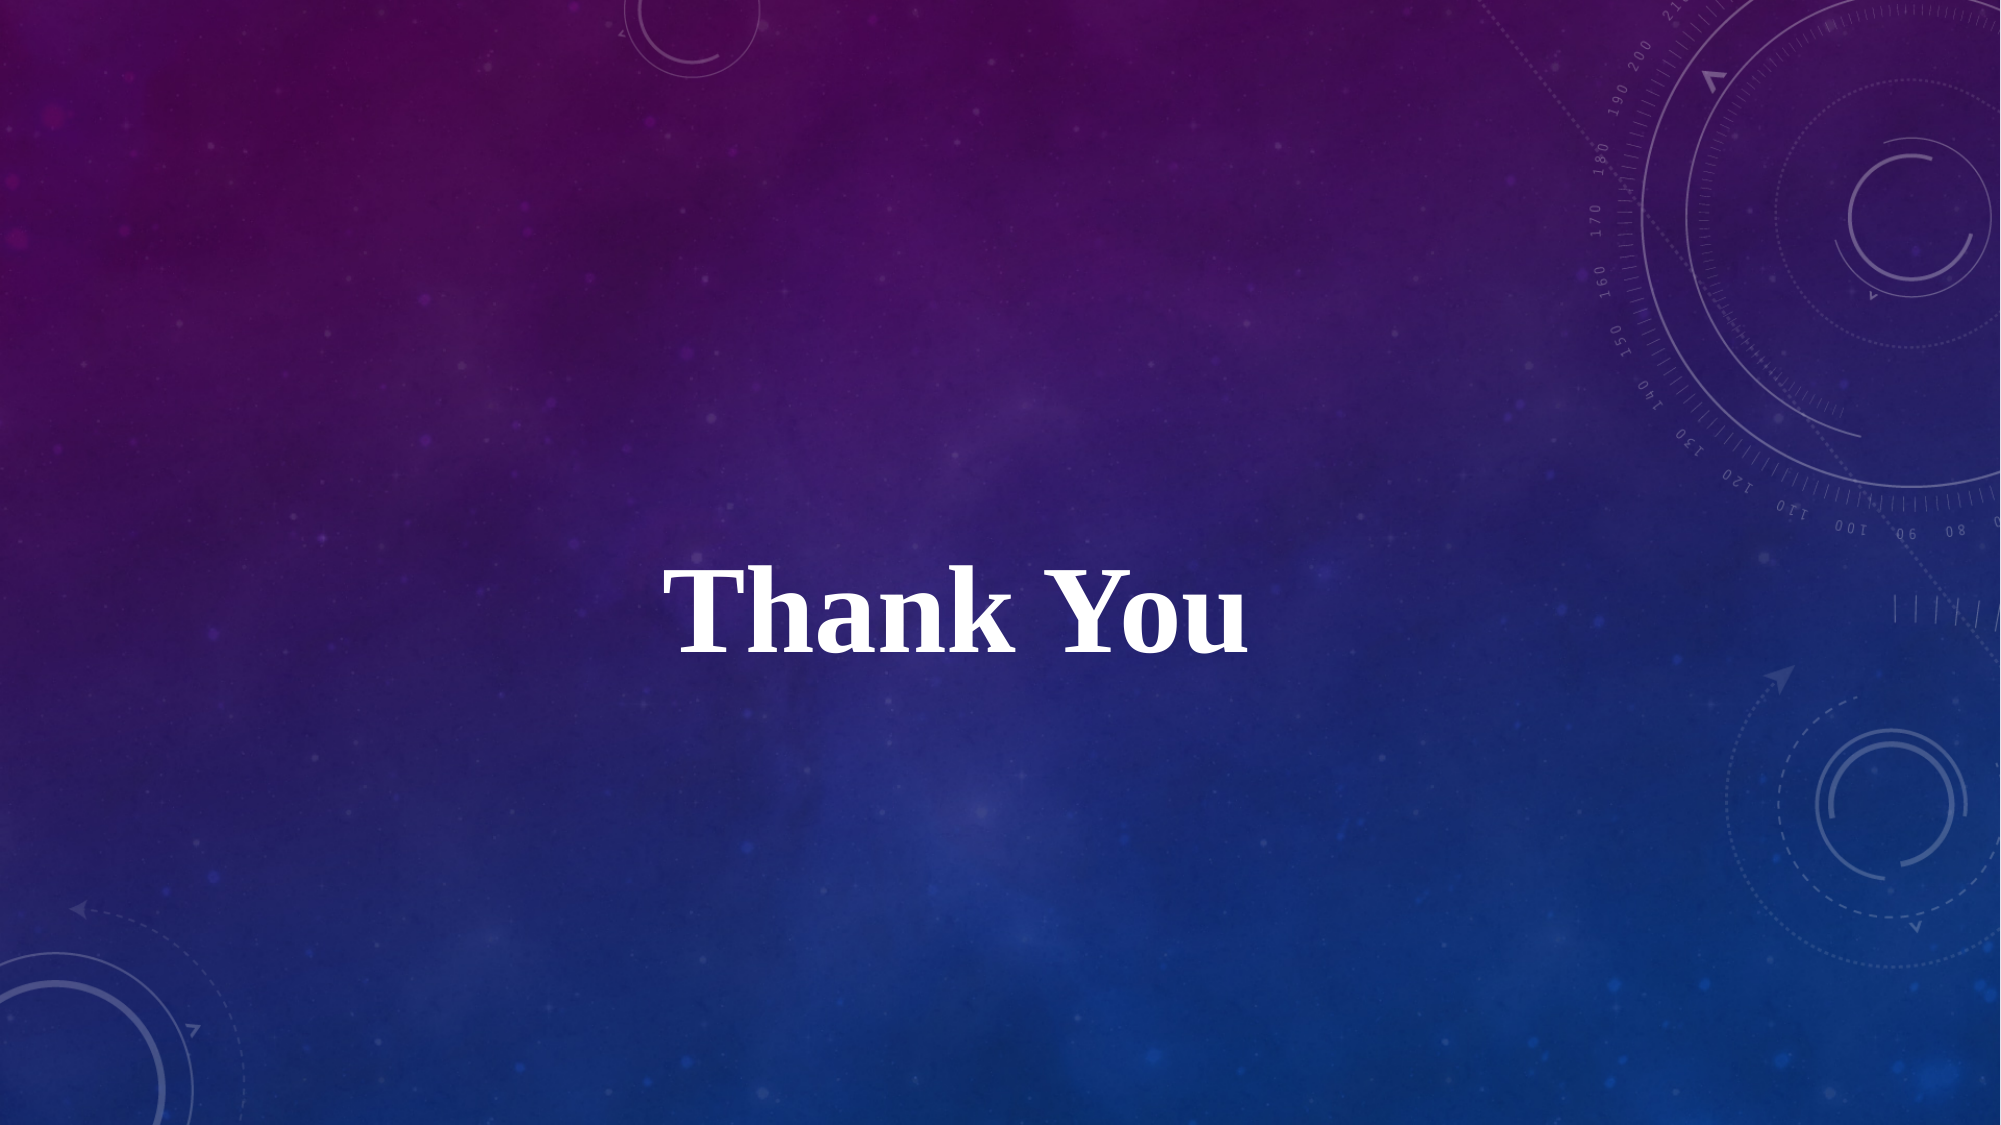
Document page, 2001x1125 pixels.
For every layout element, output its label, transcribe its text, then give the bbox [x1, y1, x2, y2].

picture [0, 0, 2001, 1125]
text_box Thank You [456, 444, 1457, 685]
